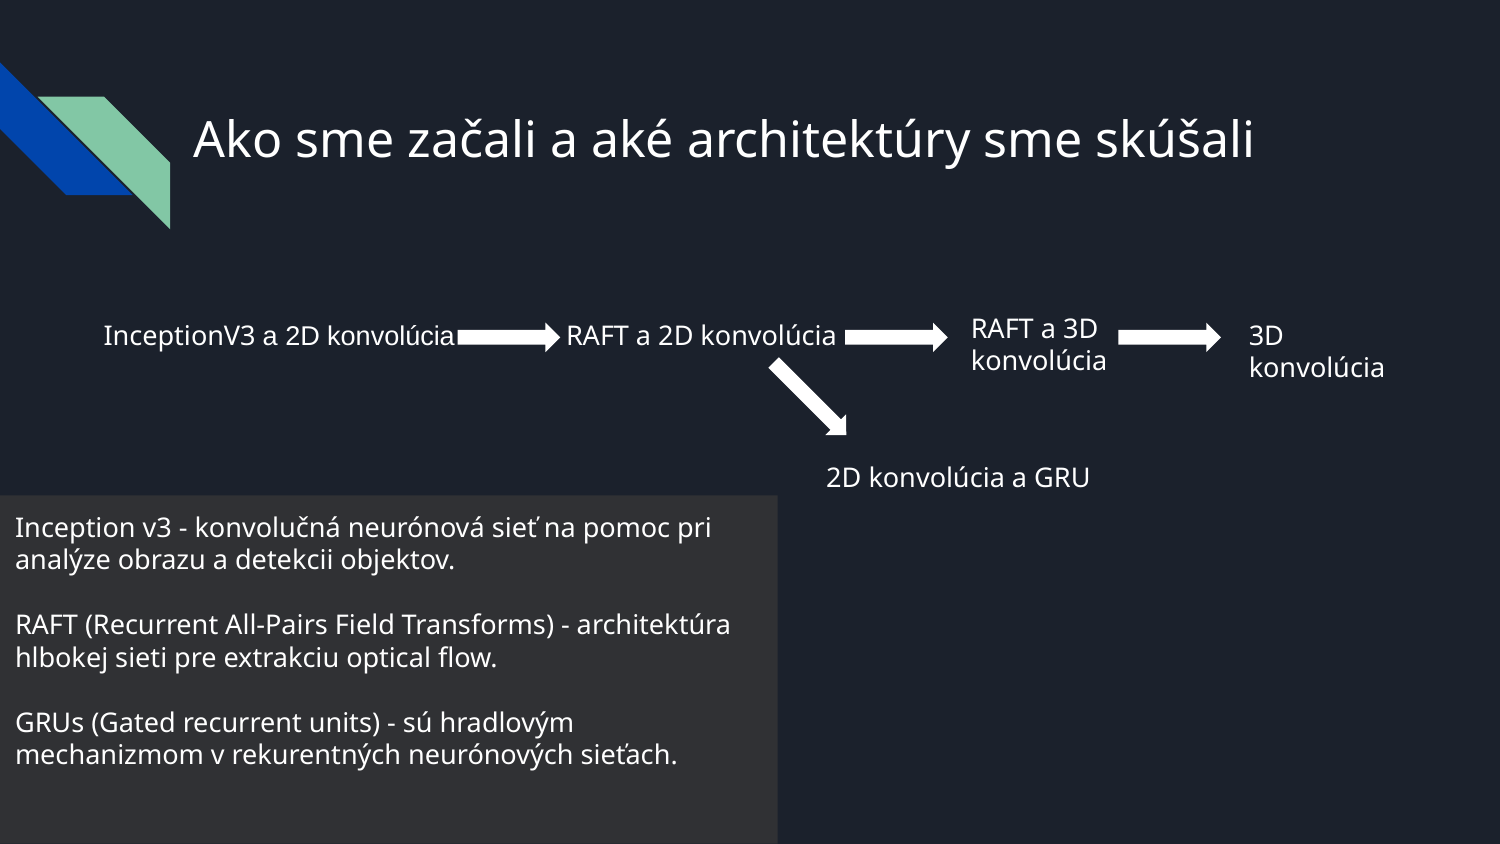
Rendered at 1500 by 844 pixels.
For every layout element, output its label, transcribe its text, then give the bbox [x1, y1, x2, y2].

text_box [1118, 322, 1222, 353]
title Ako sme začali a aké architektúry sme skúšali [178, 92, 1334, 243]
text_box [0, 495, 778, 844]
text_box 2D konvolúcia a GRU [811, 445, 1119, 517]
text_box Inception v3 - konvolučná neurónová sieť na pomoc pri analýze obrazu a detekcii objektov. RAFT (Recurrent All-Pairs Field Transforms) - architektúra hlbokej sieti pre extrakciu optical flow. GRUs (Gated recurrent units) - sú hradlovým mechanizmom v rekurentných neurónových sieťach. [0, 495, 769, 809]
text_box RAFT a 3D konvolúcia [955, 295, 1245, 391]
text_box InceptionV3 a 2D konvolúcia [88, 303, 534, 366]
text_box RAFT a 2D konvolúcia [551, 303, 874, 366]
text_box [457, 322, 551, 353]
text_box [768, 357, 847, 436]
text_box [845, 322, 948, 353]
text_box 3D konvolúcia [1233, 303, 1435, 362]
